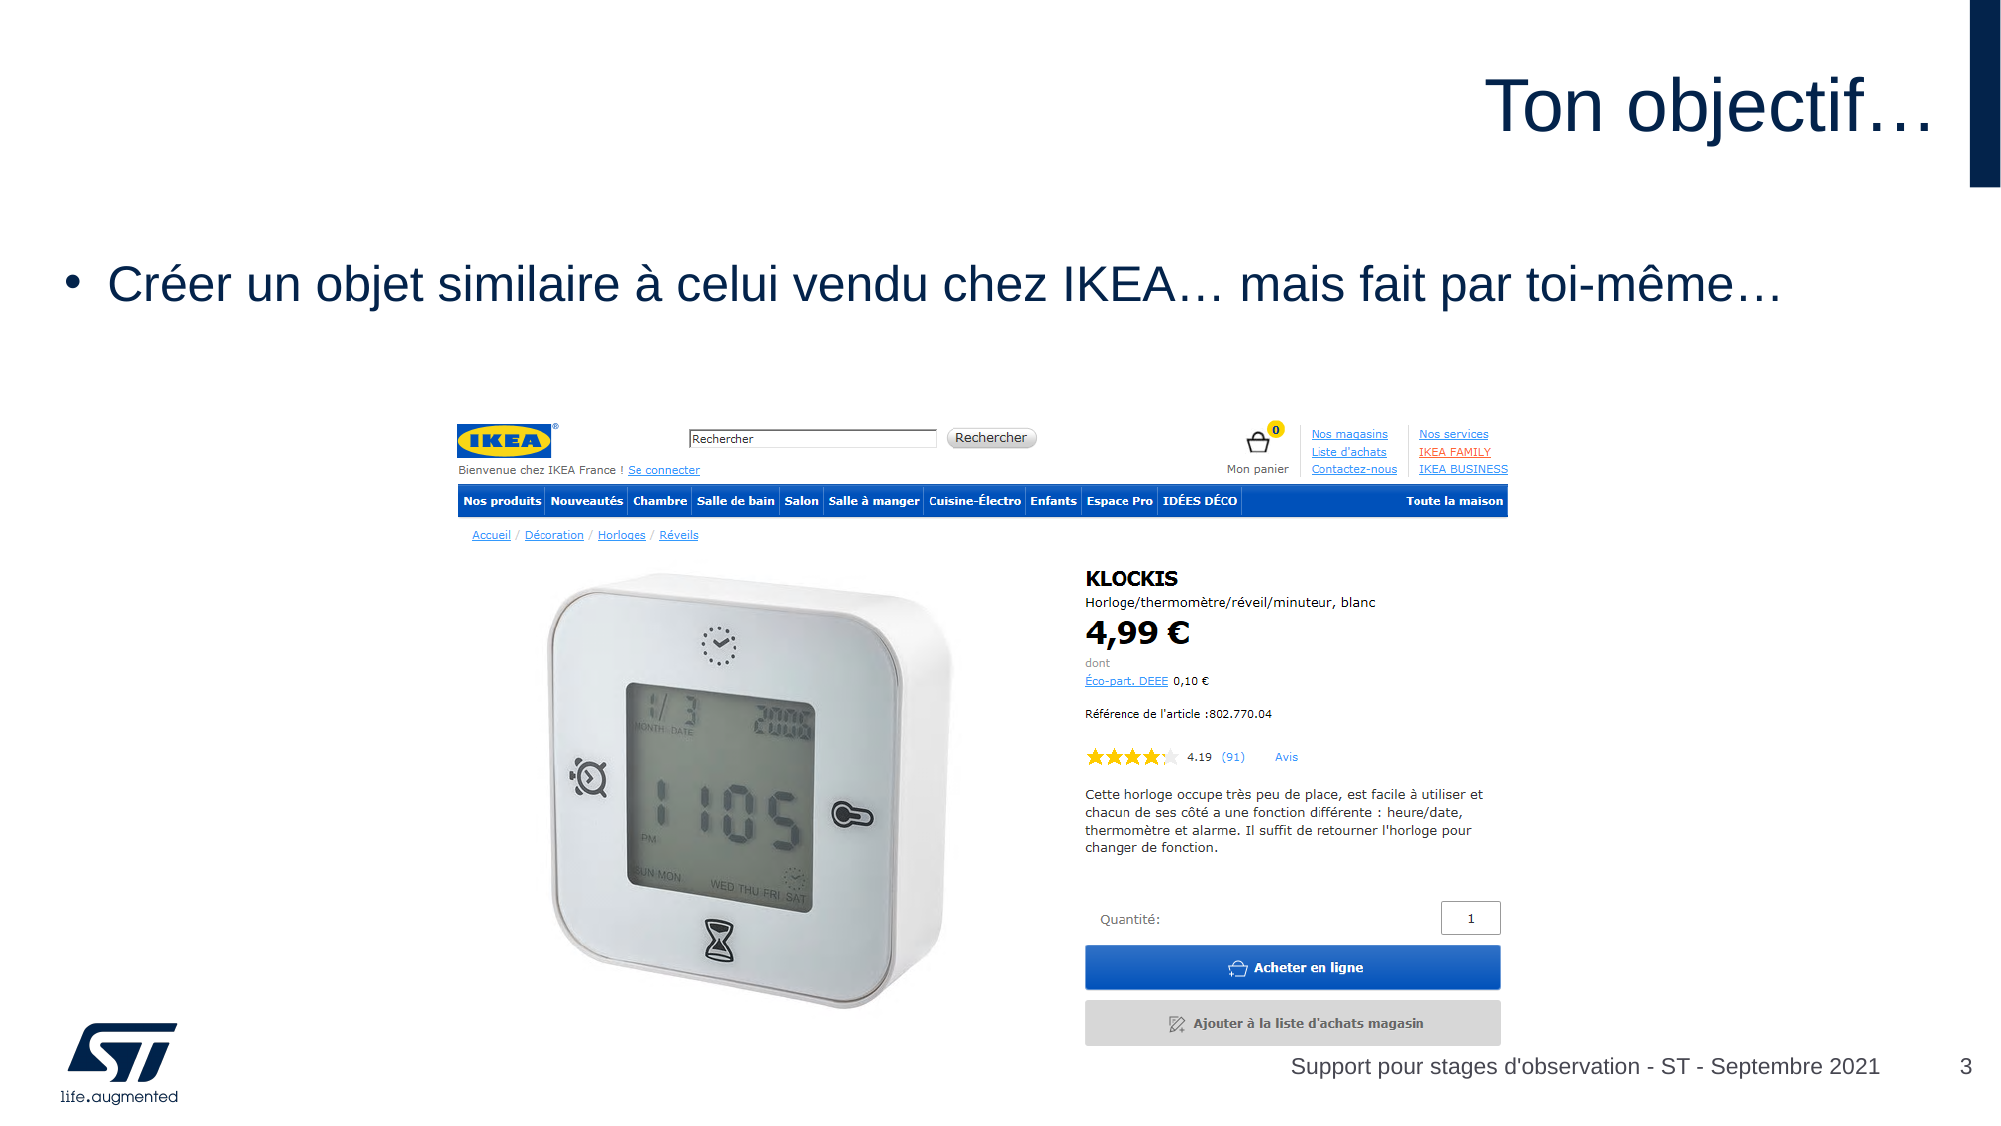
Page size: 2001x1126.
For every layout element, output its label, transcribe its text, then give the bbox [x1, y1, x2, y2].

title Ton objectif… [49, 0, 1955, 215]
picture [444, 415, 1514, 1052]
list Créer un objet similaire à celui vendu chez IKEA… mais fait par toi-même… [49, 243, 1952, 1000]
footer Support pour stages d'observation - ST - Septembre 2021 [996, 1038, 1896, 1087]
picture [37, 999, 201, 1126]
slide_number 3 [1905, 1038, 1973, 1087]
